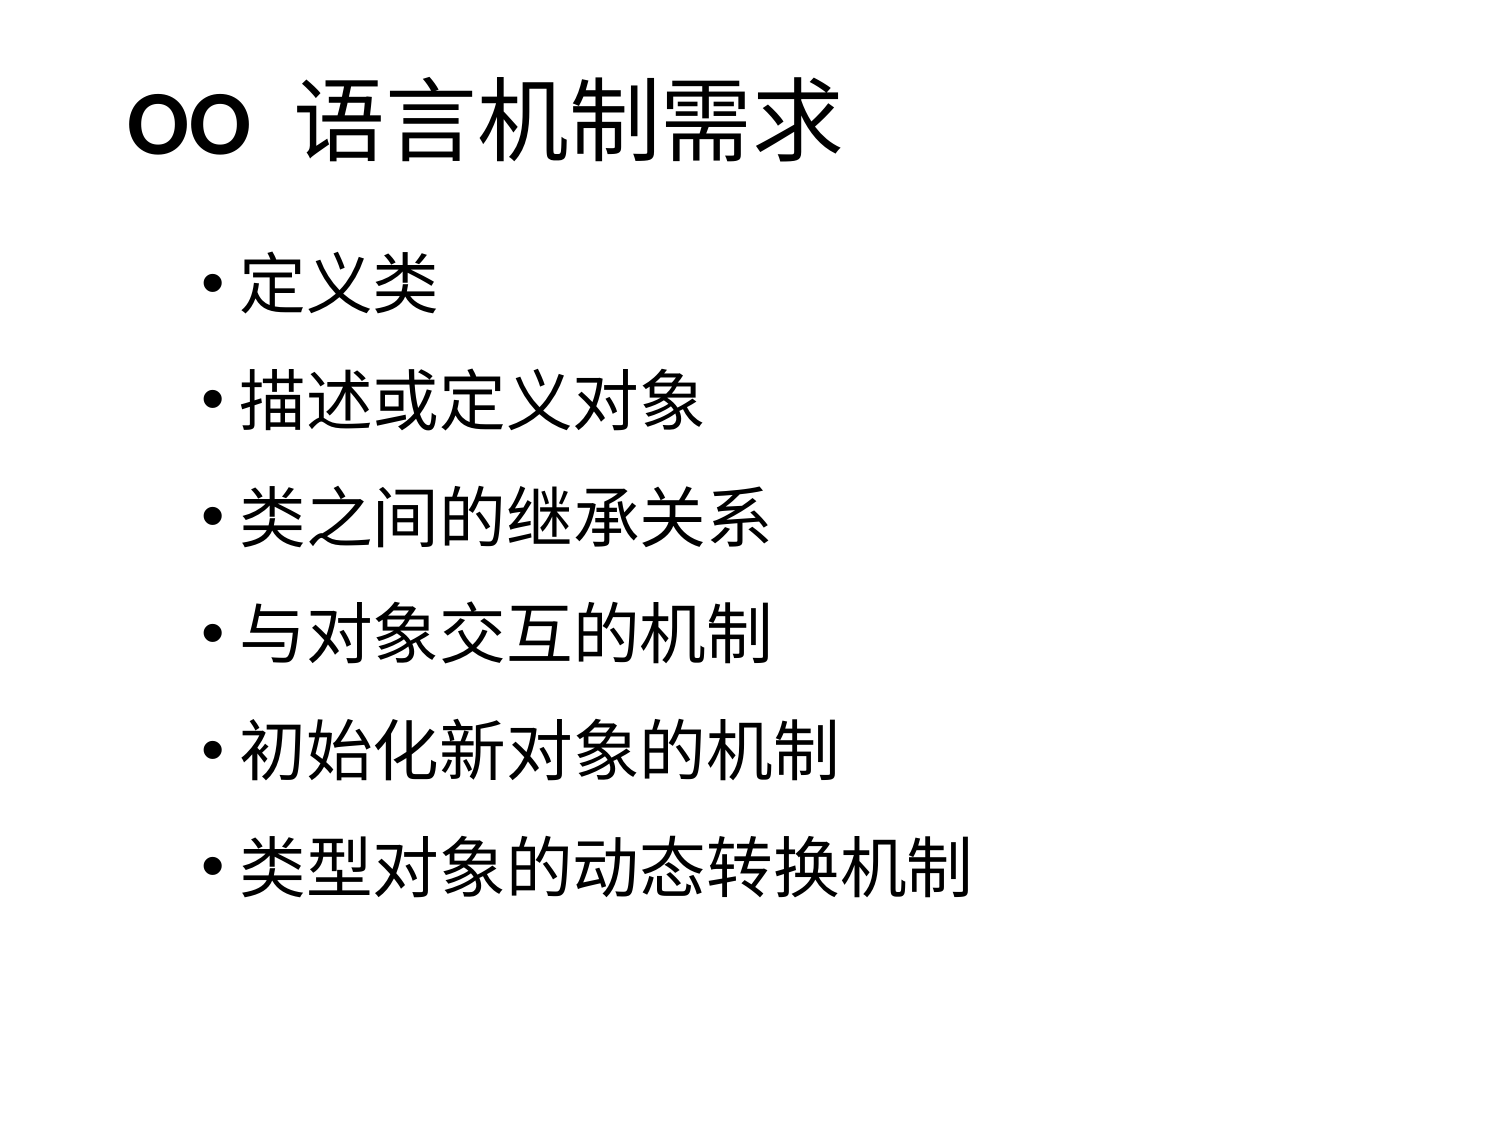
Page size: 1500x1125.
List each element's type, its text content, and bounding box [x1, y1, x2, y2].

list 定义类 描述或定义对象 类之间的继承关系 与对象交互的机制 初始化新对象的机制 类型对象的动态转换机制 [186, 218, 1146, 964]
title OO 语言机制需求 [112, 31, 1388, 219]
